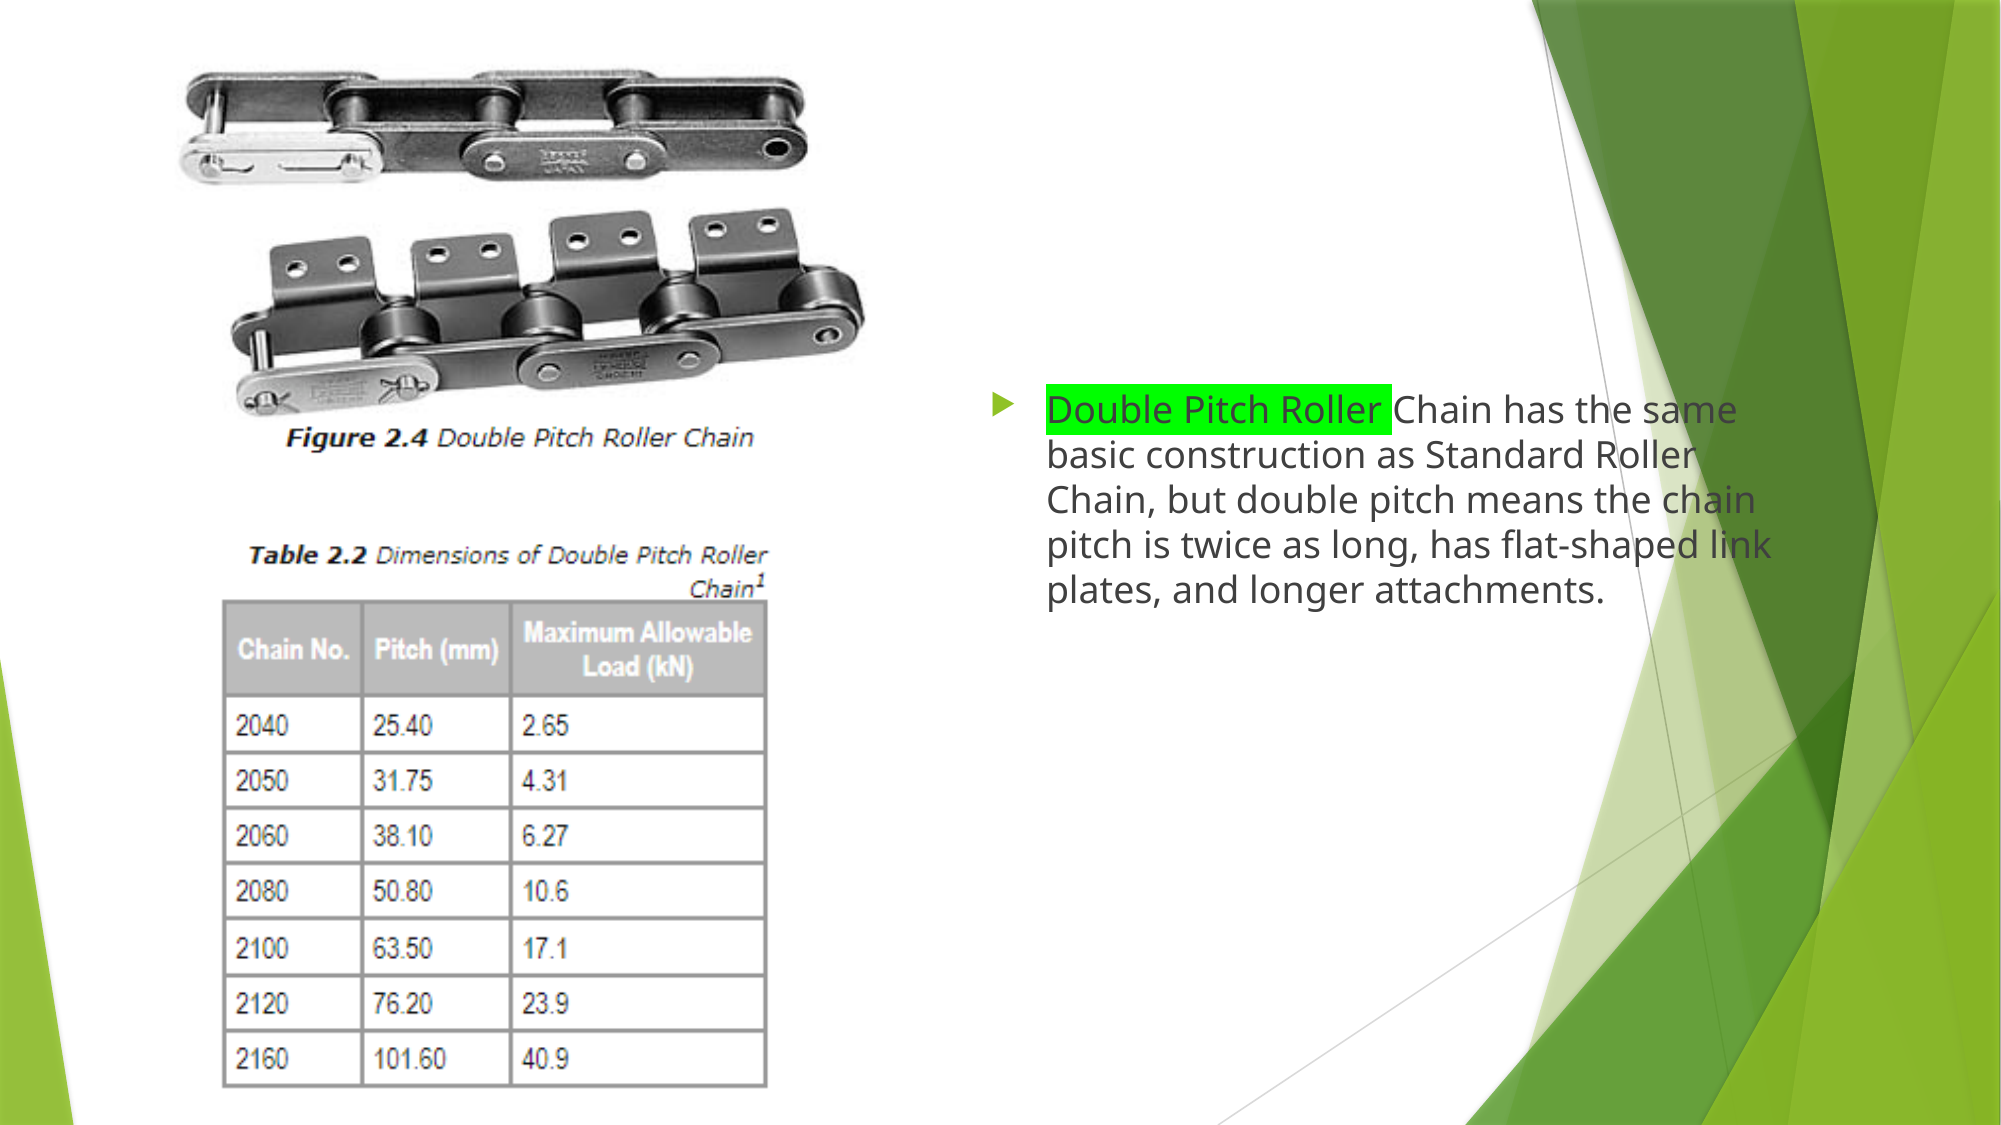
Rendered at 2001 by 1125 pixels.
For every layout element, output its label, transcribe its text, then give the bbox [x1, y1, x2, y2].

list Double Pitch Roller Chain has the same basic construction as Standard Roller Chain, but double pitch means the chain pitch is twice as long, has flat-shaped link plates, and longer attachments. [974, 378, 1790, 992]
picture [137, 37, 888, 465]
picture [209, 526, 800, 1114]
